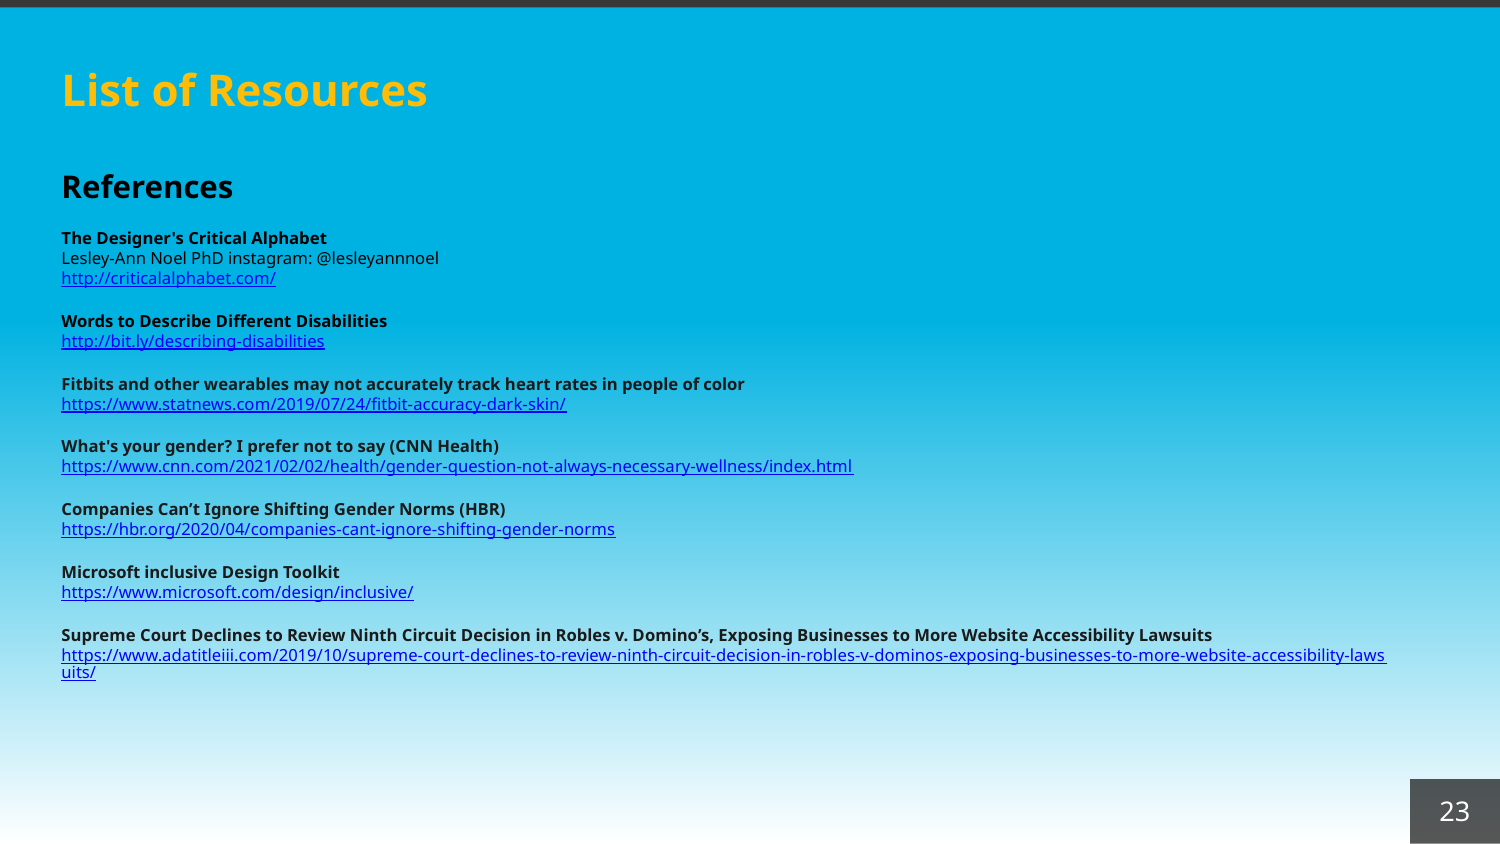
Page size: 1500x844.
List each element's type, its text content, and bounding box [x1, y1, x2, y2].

title List of Resources [46, 55, 1344, 136]
text_box References The Designer's Critical Alphabet Lesley-Ann Noel PhD instagram: @lesleyannnoel http://criticalalphabet.com/ Words to Describe Different Disabilities http://bit.ly/describing-disabilities Fitbits and other wearables may not accurately track heart rates in people of color https://www.statnews.com/2019/07/24/fitbit-accuracy-dark-skin/ What's your gender? I prefer not to say (CNN Health) https://www.cnn.com/2021/02/02/health/gender-question-not-always-necessary-wellness/index.html Companies Can’t Ignore Shifting Gender Norms (HBR) https://hbr.org/2020/04/companies-cant-ignore-shifting-gender-norms Microsoft inclusive Design Toolkit https://www.microsoft.com/design/inclusive/ Supreme Court Declines to Review Ninth Circuit Decision in Robles v. Domino’s, Exposing Businesses to More Website Accessibility Lawsuits https://www.adatitleiii.com/2019/10/supreme-court-declines-to-review-ninth-circuit-decision-in-robles-v-dominos-exposing-businesses-to-more-website-accessibility-lawsuits/ [46, 152, 1410, 769]
slide_number ‹#› [1410, 779, 1500, 844]
